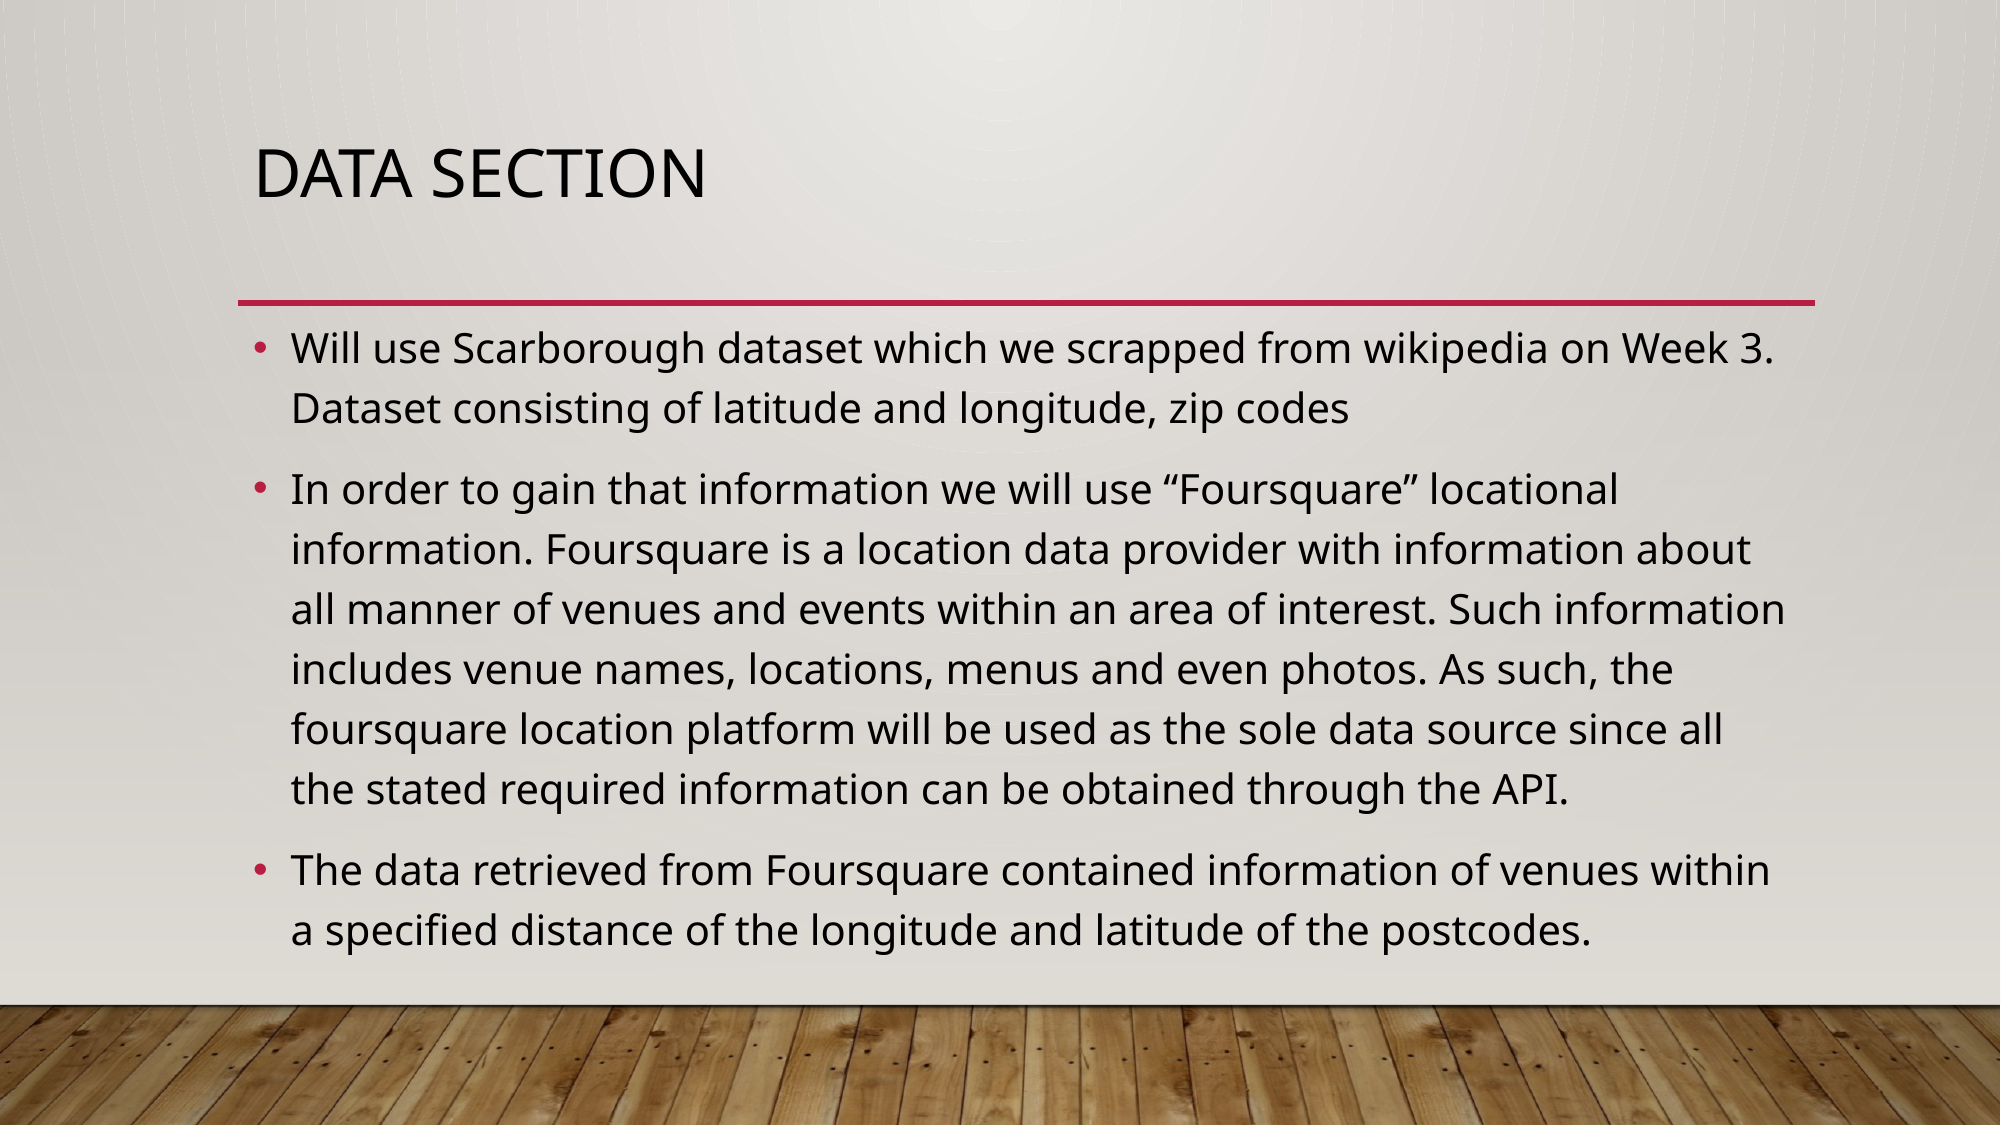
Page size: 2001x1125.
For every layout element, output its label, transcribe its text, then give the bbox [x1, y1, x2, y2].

list Will use Scarborough dataset which we scrapped from wikipedia on Week 3. Dataset consisting of latitude and longitude, zip codes In order to gain that information we will use “Foursquare” locational information. Foursquare is a location data provider with information about all manner of venues and events within an area of interest. Such information includes venue names, locations, menus and even photos. As such, the foursquare location platform will be used as the sole data source since all the stated required information can be obtained through the API. The data retrieved from Foursquare contained information of venues within a specified distance of the longitude and latitude of the postcodes. [238, 304, 1814, 993]
title Data Section [238, 131, 1814, 304]
picture [0, 1005, 2000, 1125]
